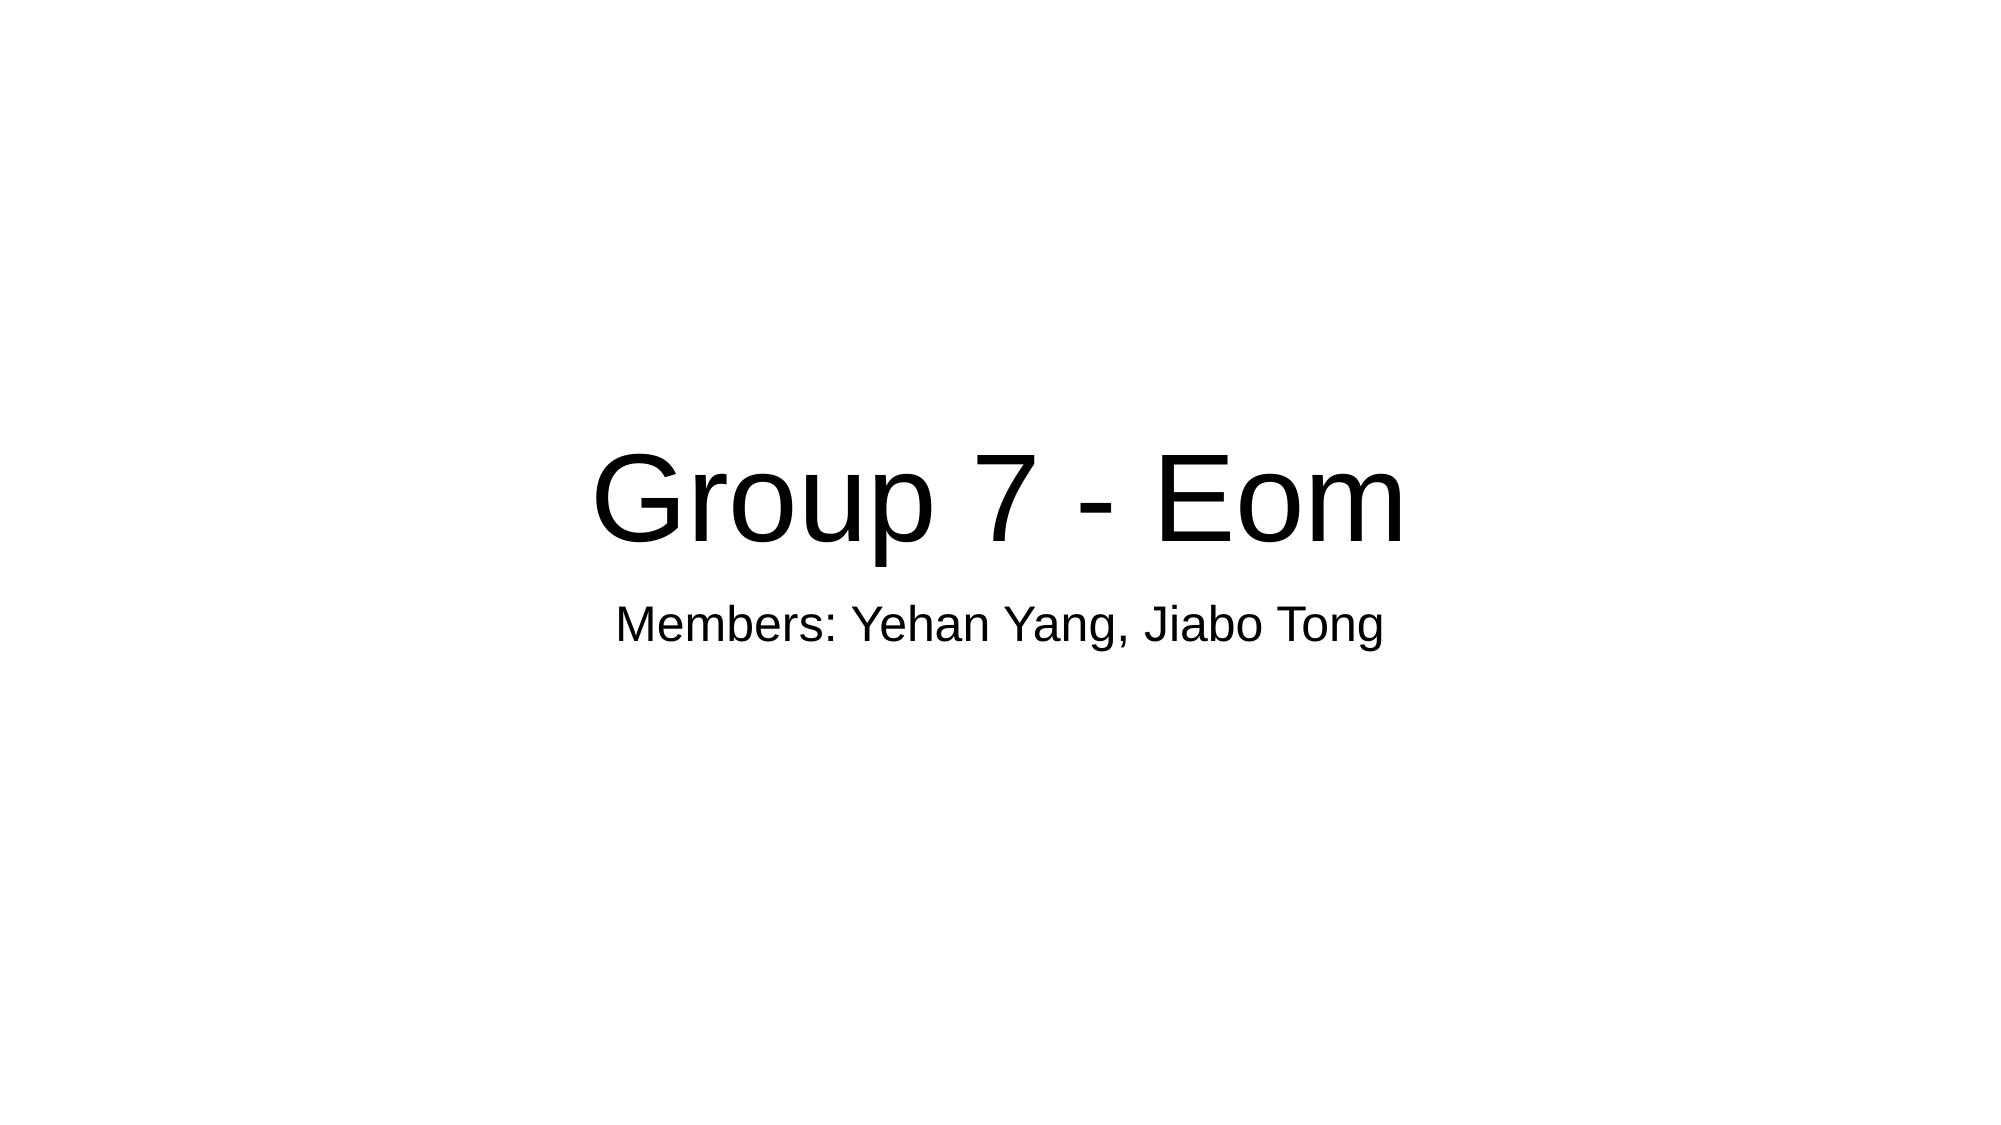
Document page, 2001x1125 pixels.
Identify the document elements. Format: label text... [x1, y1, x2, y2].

title Group 7 - Eom [249, 184, 1750, 576]
subtitle Members: Yehan Yang, Jiabo Tong [249, 590, 1750, 863]
